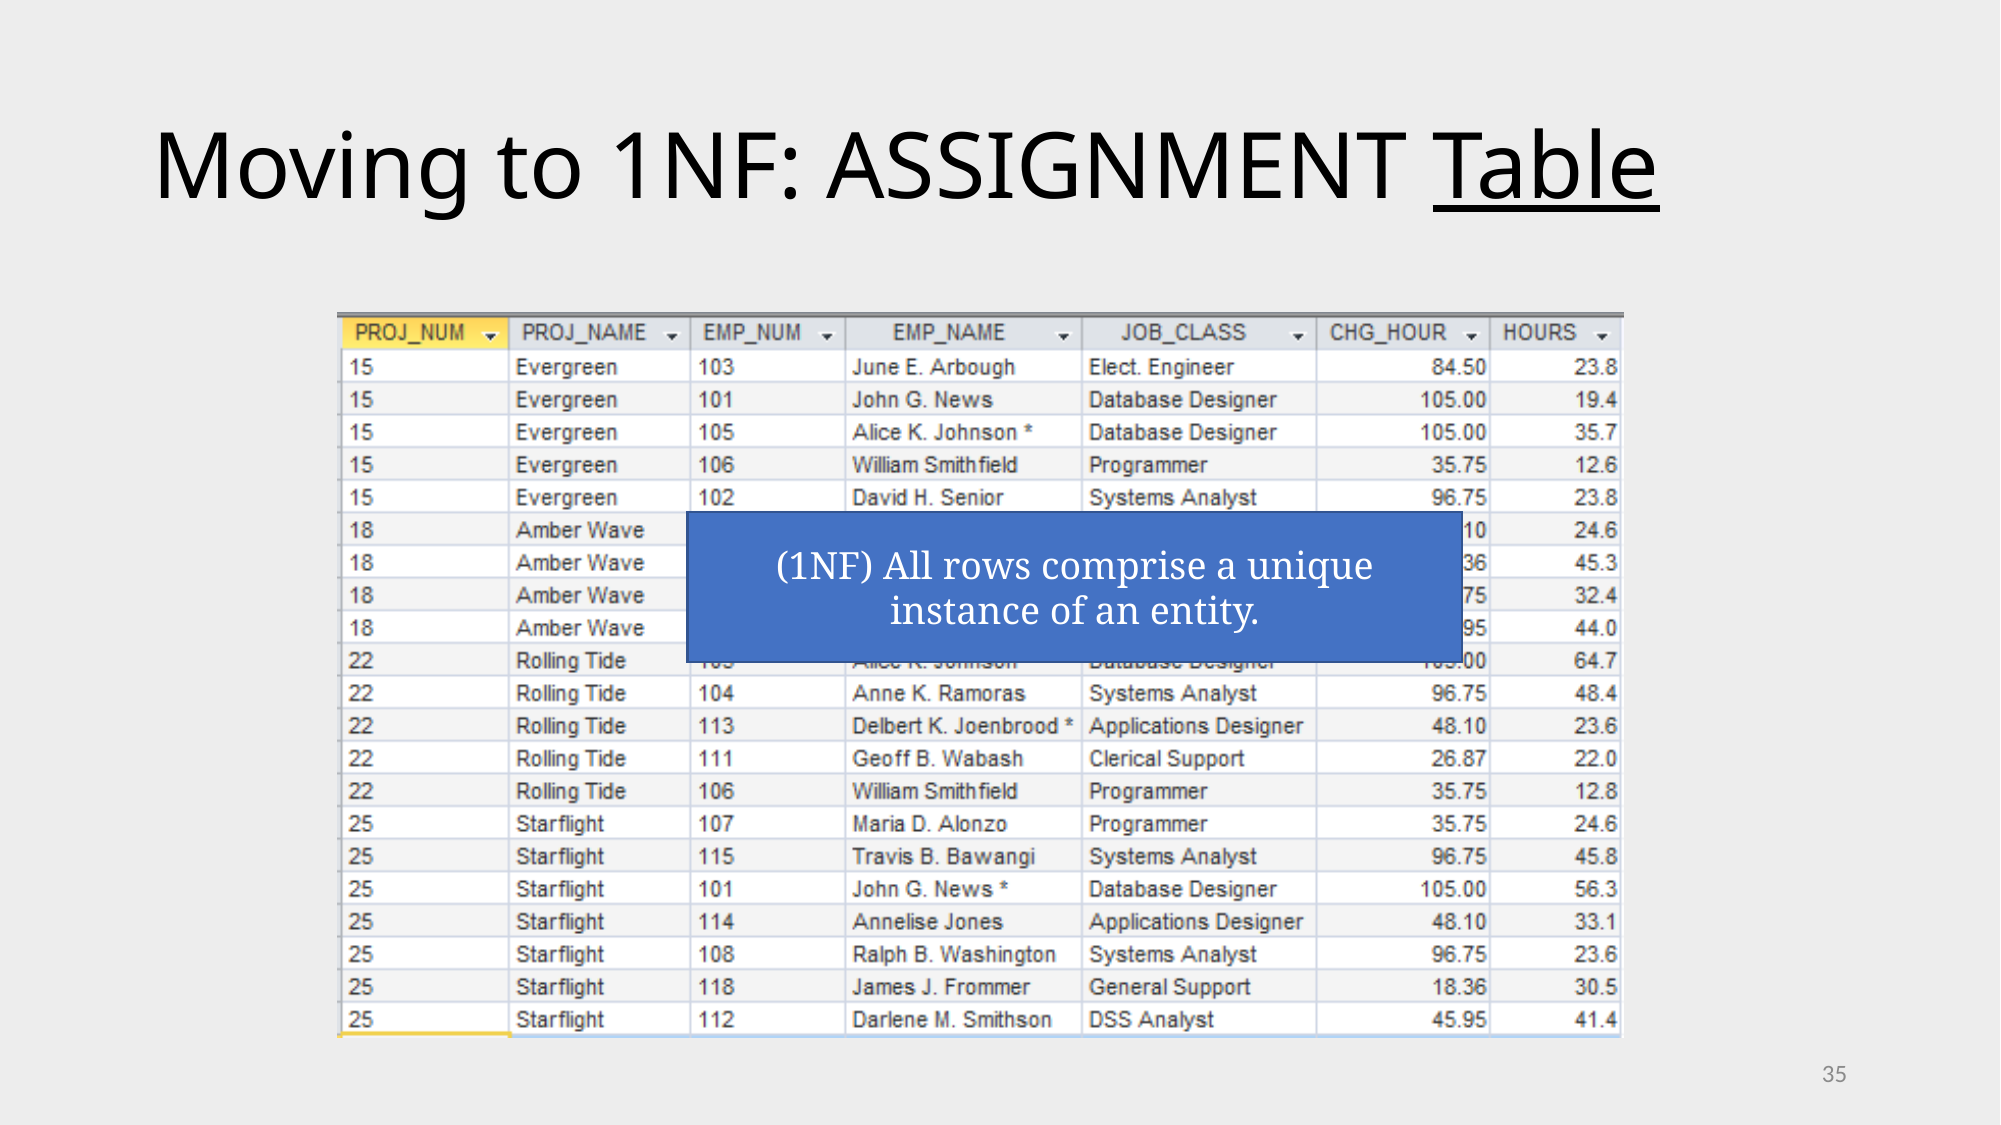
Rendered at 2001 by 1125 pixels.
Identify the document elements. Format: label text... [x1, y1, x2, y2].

title Moving to 1NF: ASSIGNMENT Table [137, 59, 1863, 278]
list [337, 312, 1624, 1038]
slide_number 35 [1412, 1042, 1863, 1103]
